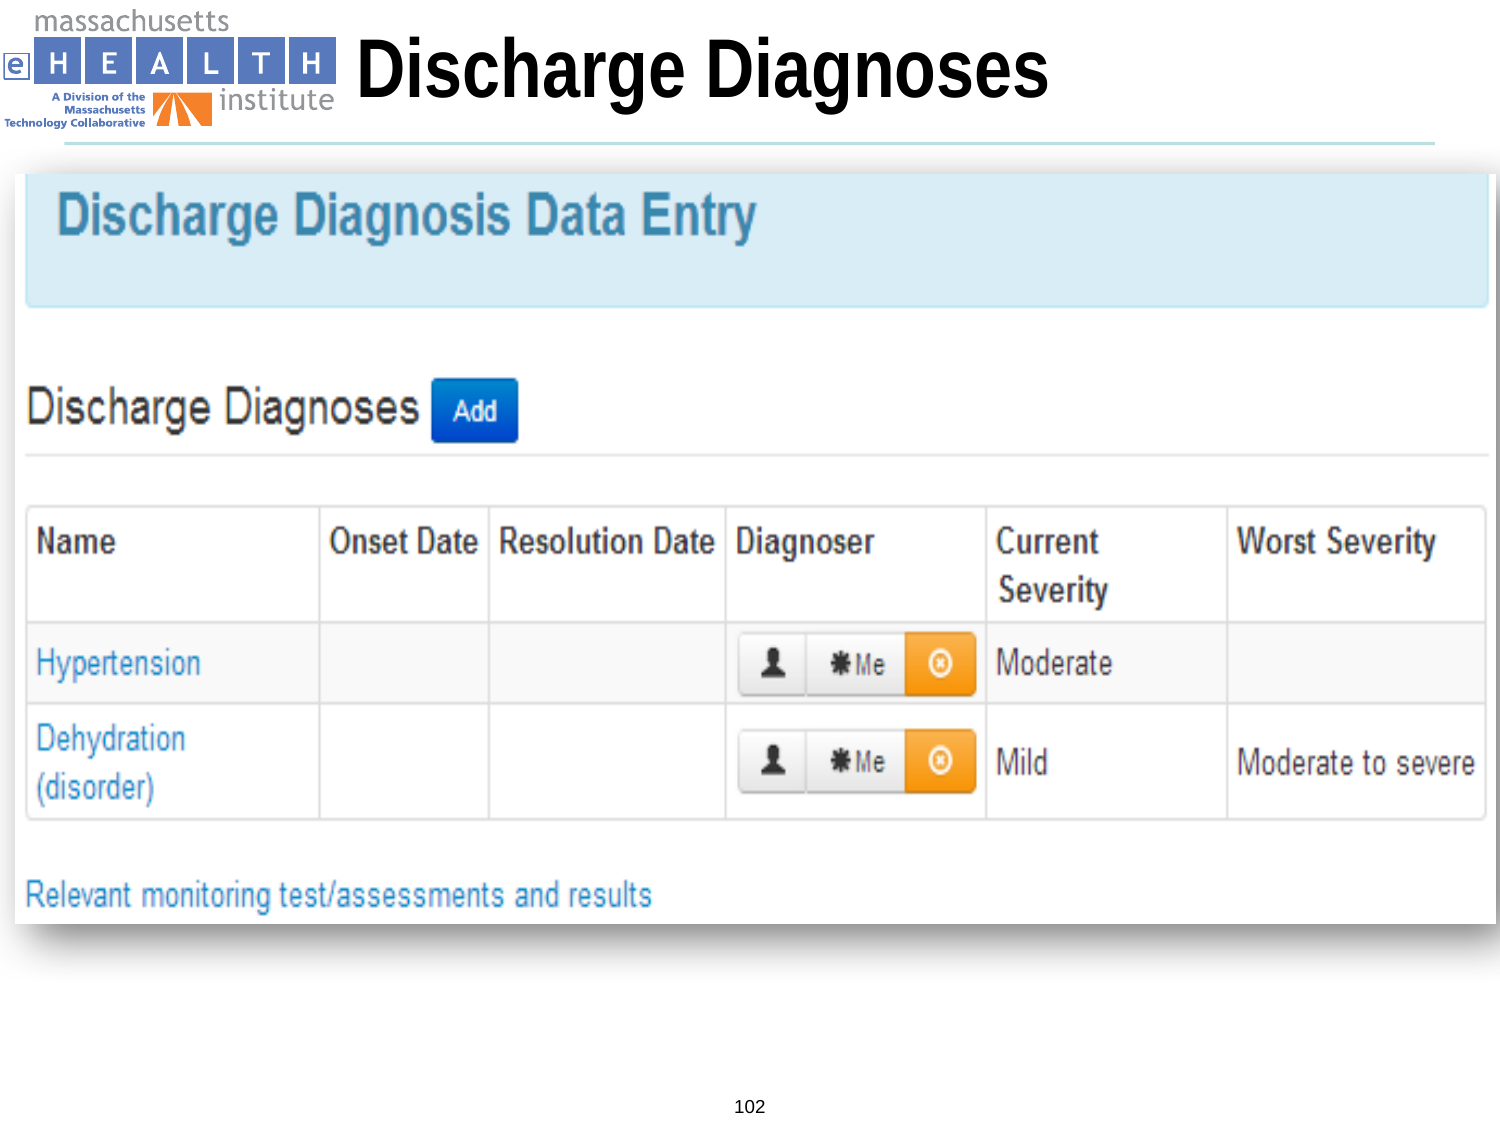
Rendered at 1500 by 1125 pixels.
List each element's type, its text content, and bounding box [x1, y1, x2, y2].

picture [15, 174, 1496, 924]
title Discharge Diagnoses [341, 2, 1500, 128]
slide_number 102 [712, 1087, 788, 1113]
